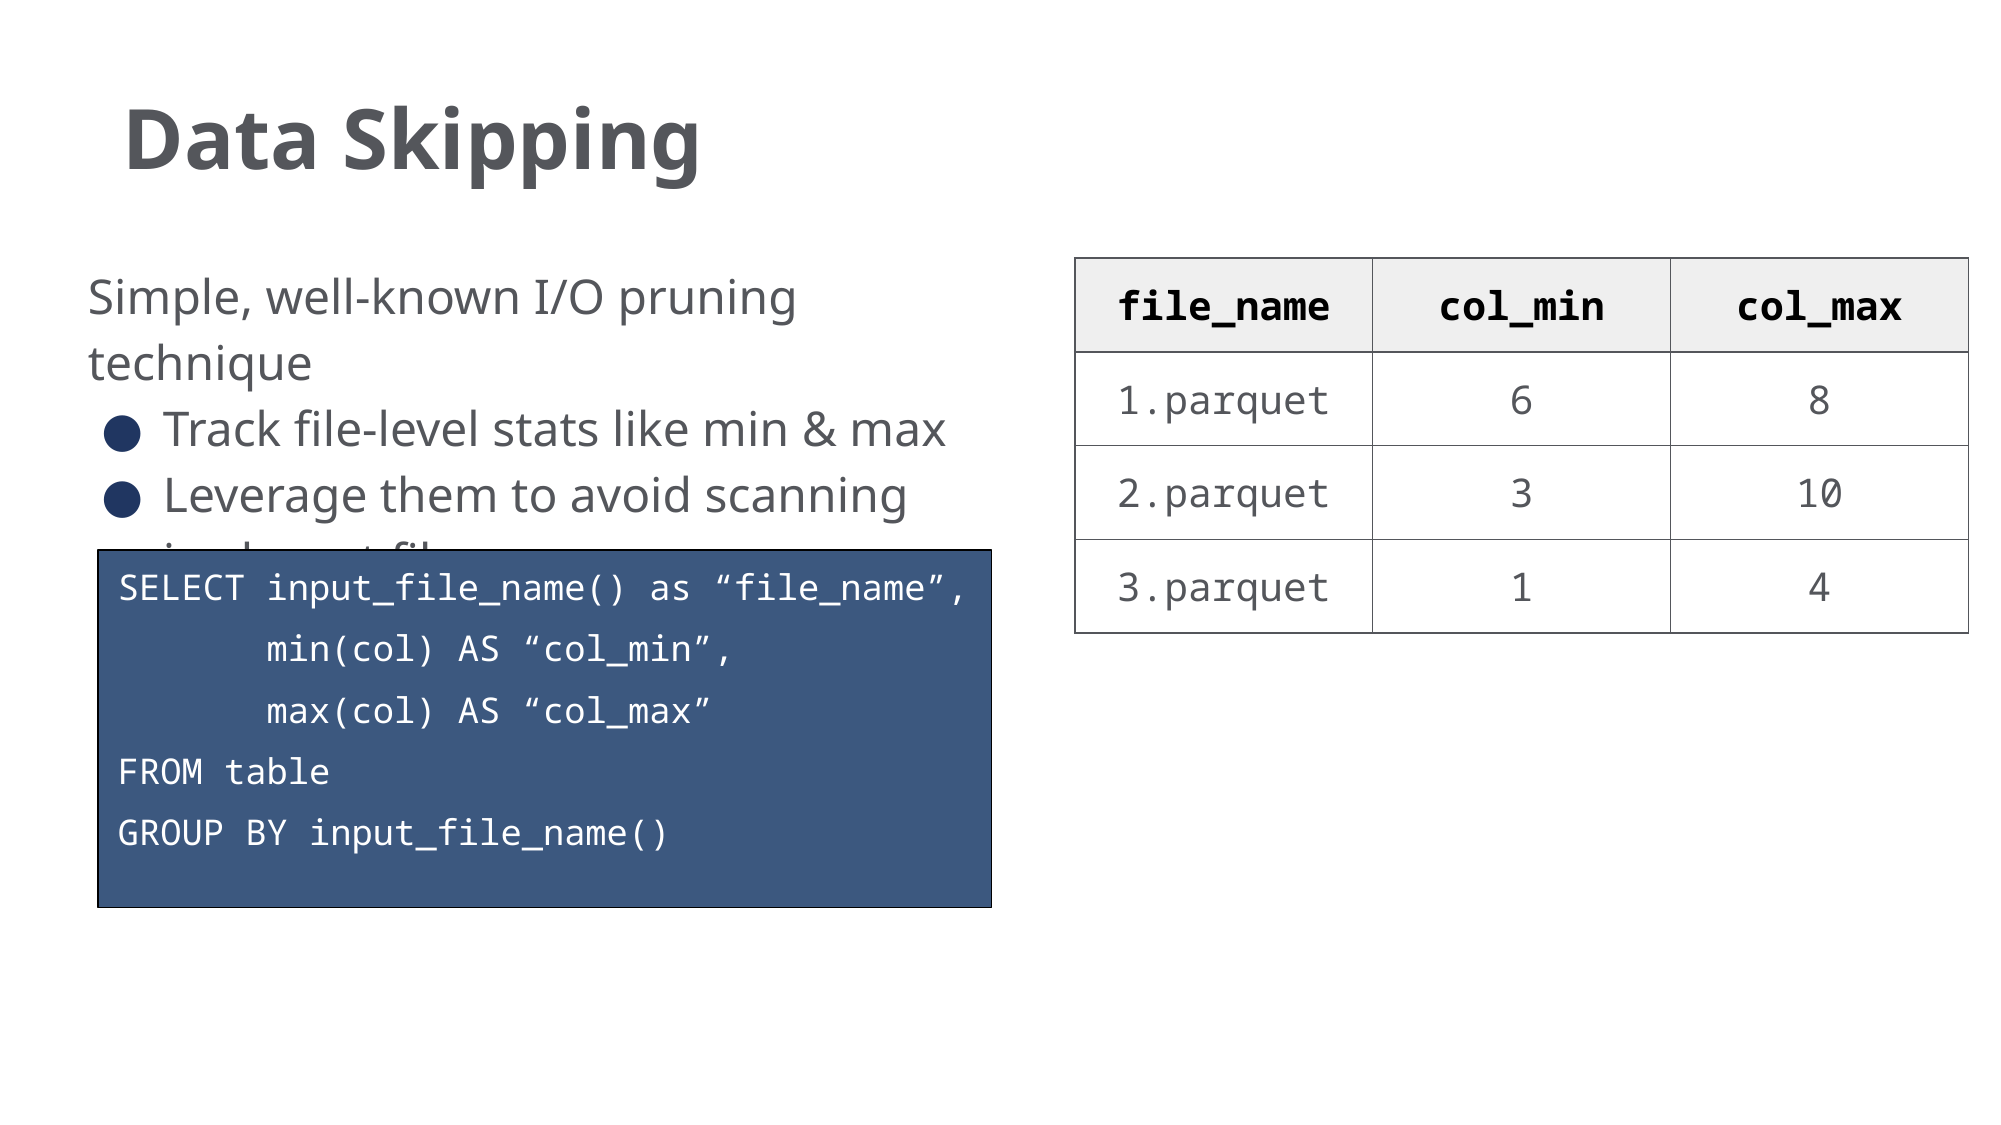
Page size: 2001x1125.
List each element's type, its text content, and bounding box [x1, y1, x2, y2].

list Simple, well-known I/O pruning technique Track file-level stats like min & max Leverage them to avoid scanning irrelevant files [87, 258, 1022, 939]
table_cell 10 [1671, 446, 1968, 539]
table_header col_min [1373, 259, 1670, 351]
table_cell 3 [1373, 446, 1670, 539]
table_cell 1.parquet [1076, 353, 1372, 445]
table_cell 2.parquet [1076, 446, 1372, 539]
table_cell 4 [1671, 540, 1968, 632]
text_box SELECT input_file_name() as “file_name”, min(col) AS “col_min”, max(col) AS “col_max” FROM table GROUP BY input_file_name() [97, 550, 992, 908]
table_cell 8 [1671, 353, 1968, 445]
table_header col_max [1671, 259, 1968, 351]
table_cell 1 [1373, 540, 1670, 632]
table_header file_name [1076, 259, 1372, 351]
table_cell 3.parquet [1076, 540, 1372, 632]
title Data Skipping [122, 87, 1873, 184]
table_cell 6 [1373, 353, 1670, 445]
